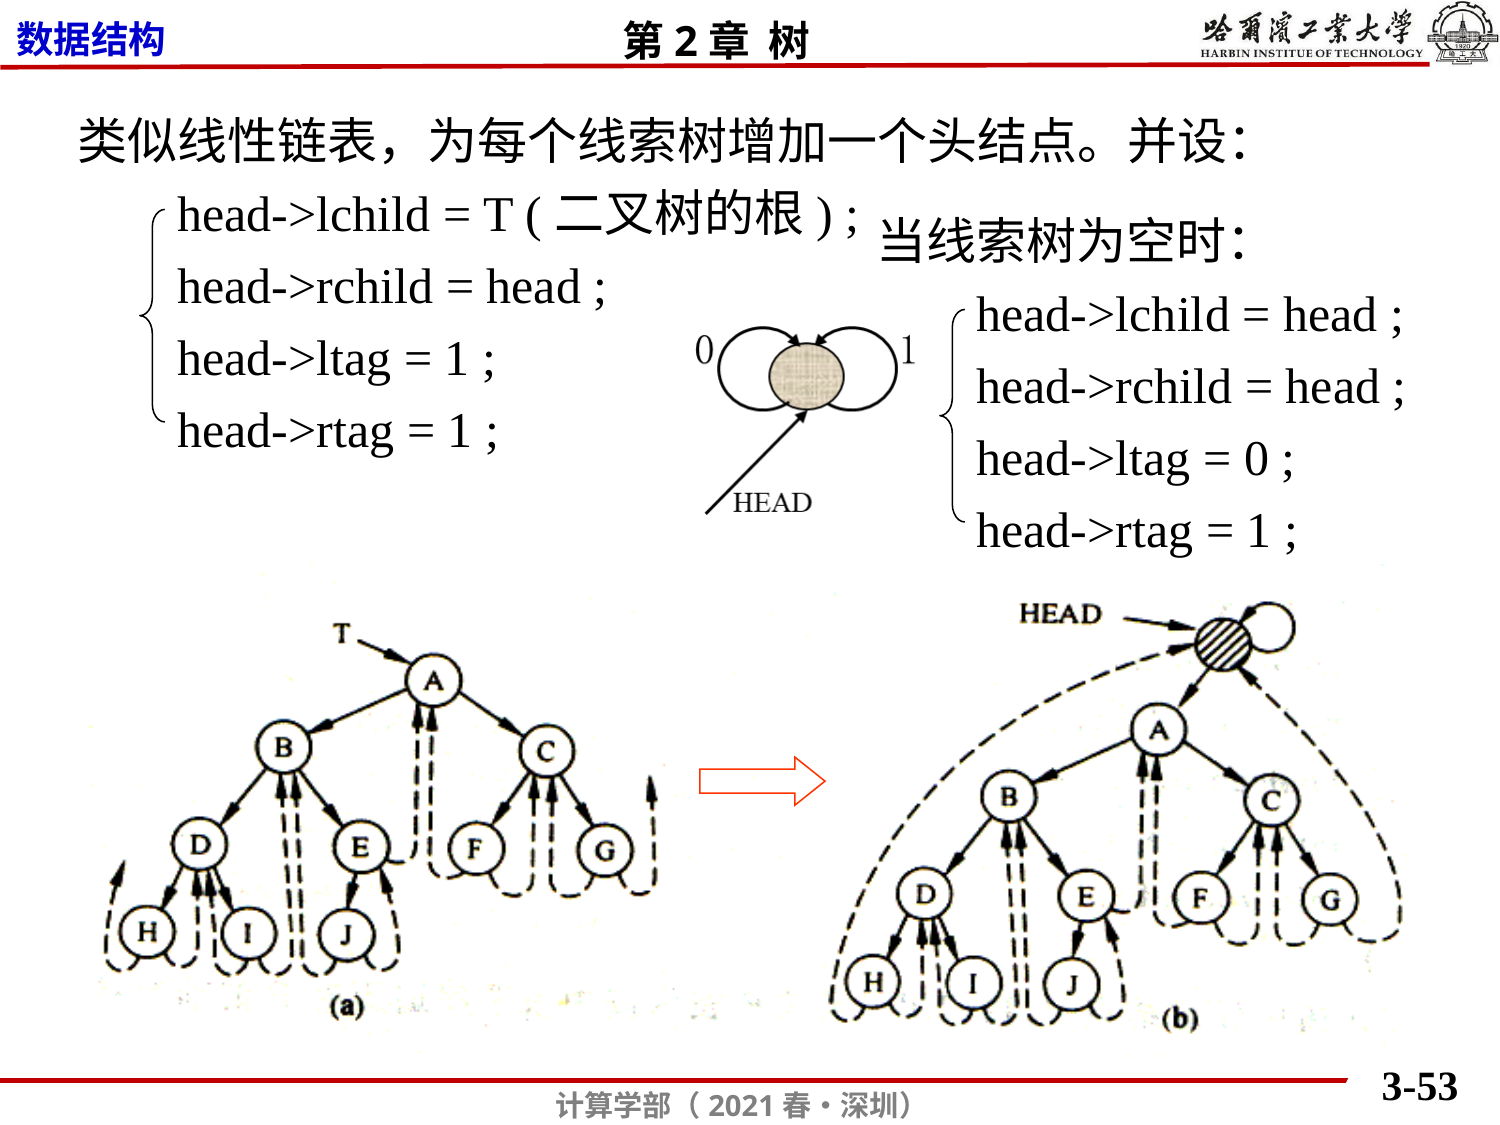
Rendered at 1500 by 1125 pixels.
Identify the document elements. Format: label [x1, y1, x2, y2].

picture [1198, 1, 1500, 68]
text_box [82, 564, 1418, 1059]
text_box [862, 189, 1422, 565]
picture [668, 307, 945, 537]
text_box [62, 89, 1293, 465]
